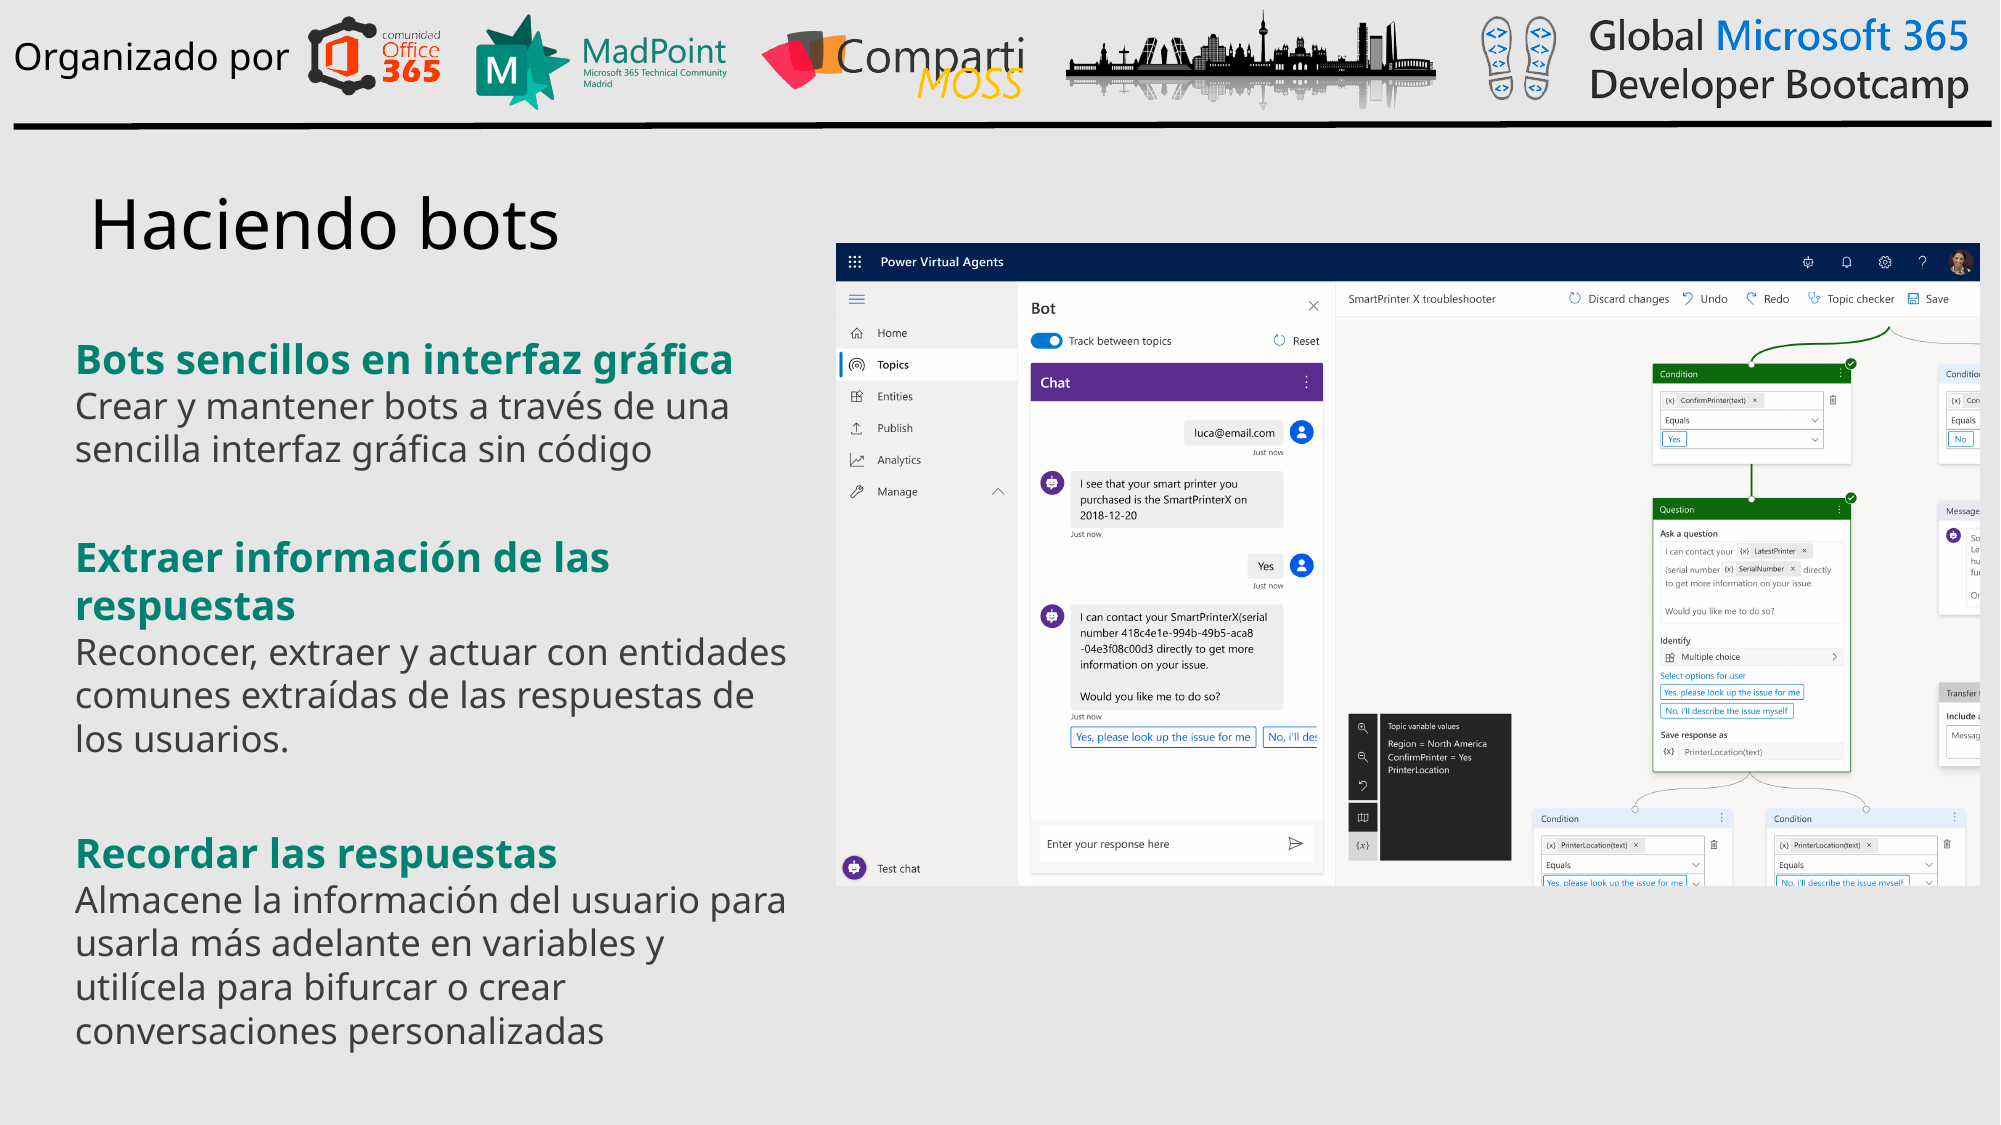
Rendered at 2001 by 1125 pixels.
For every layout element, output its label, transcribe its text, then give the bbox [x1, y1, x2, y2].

picture [1066, 0, 1436, 121]
picture [303, 11, 444, 100]
title Haciendo bots [74, 181, 1883, 272]
picture [471, 9, 732, 115]
picture [759, 22, 1032, 102]
picture [836, 243, 1980, 886]
picture [1478, 12, 1970, 111]
text_box Bots sencillos en interfaz gráfica Crear y mantener bots a través de una sencilla interfaz gráfica sin código Extraer información de las respuestas Reconocer, extraer y actuar con entidades comunes extraídas de las respuestas de los usuarios. Recordar las respuestas Almacene la información del usuario para usarla más adelante en variables y utilícela para bifurcar o crear conversaciones personalizadas [74, 334, 798, 1125]
